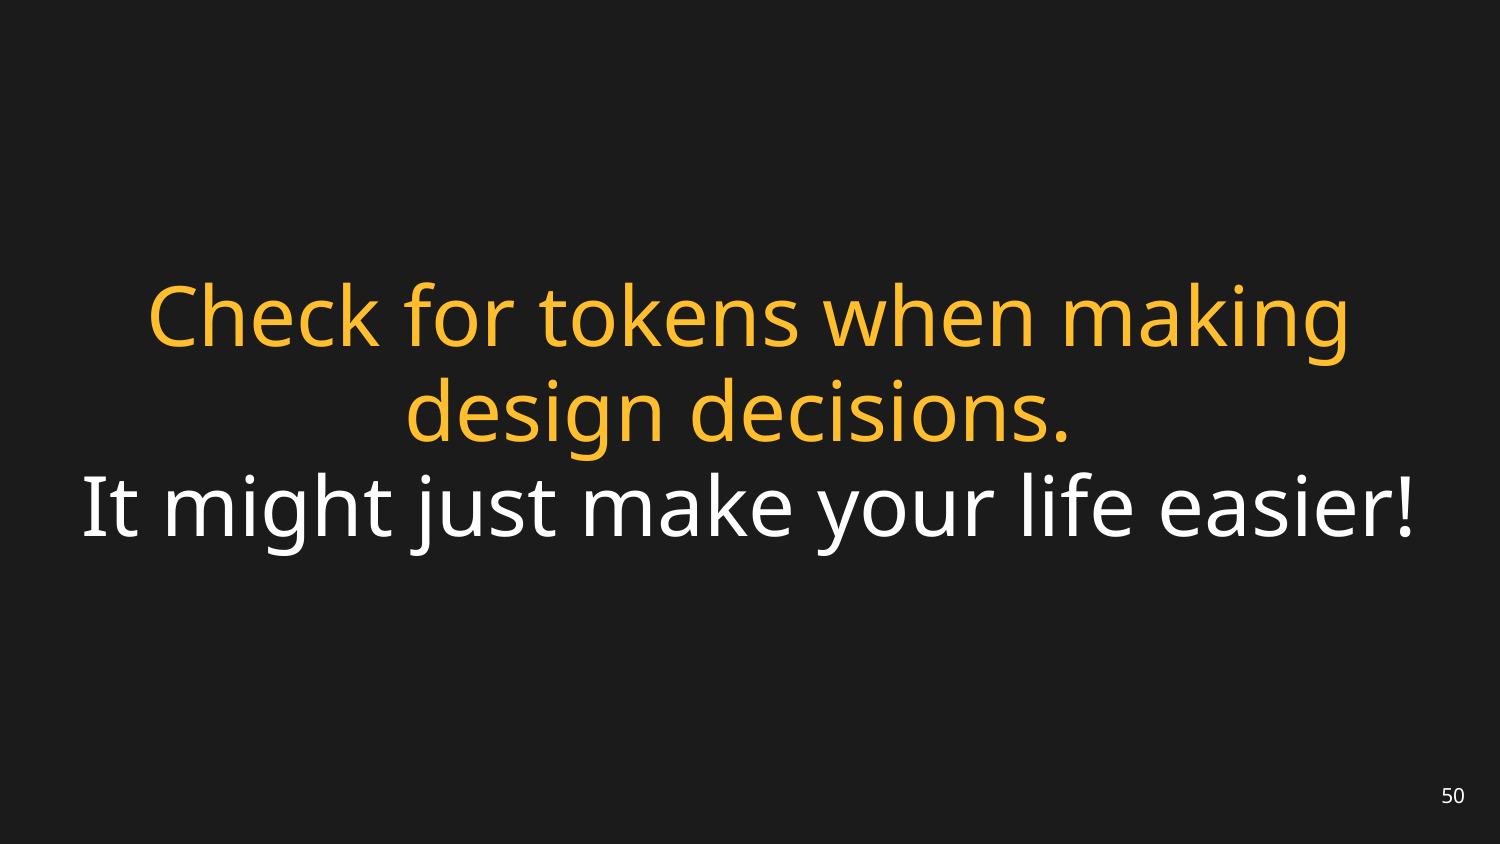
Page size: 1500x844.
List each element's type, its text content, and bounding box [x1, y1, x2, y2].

title Check for tokens when making design decisions. It might just make your life easier! [51, 72, 1449, 753]
slide_number 50 [1389, 764, 1480, 830]
